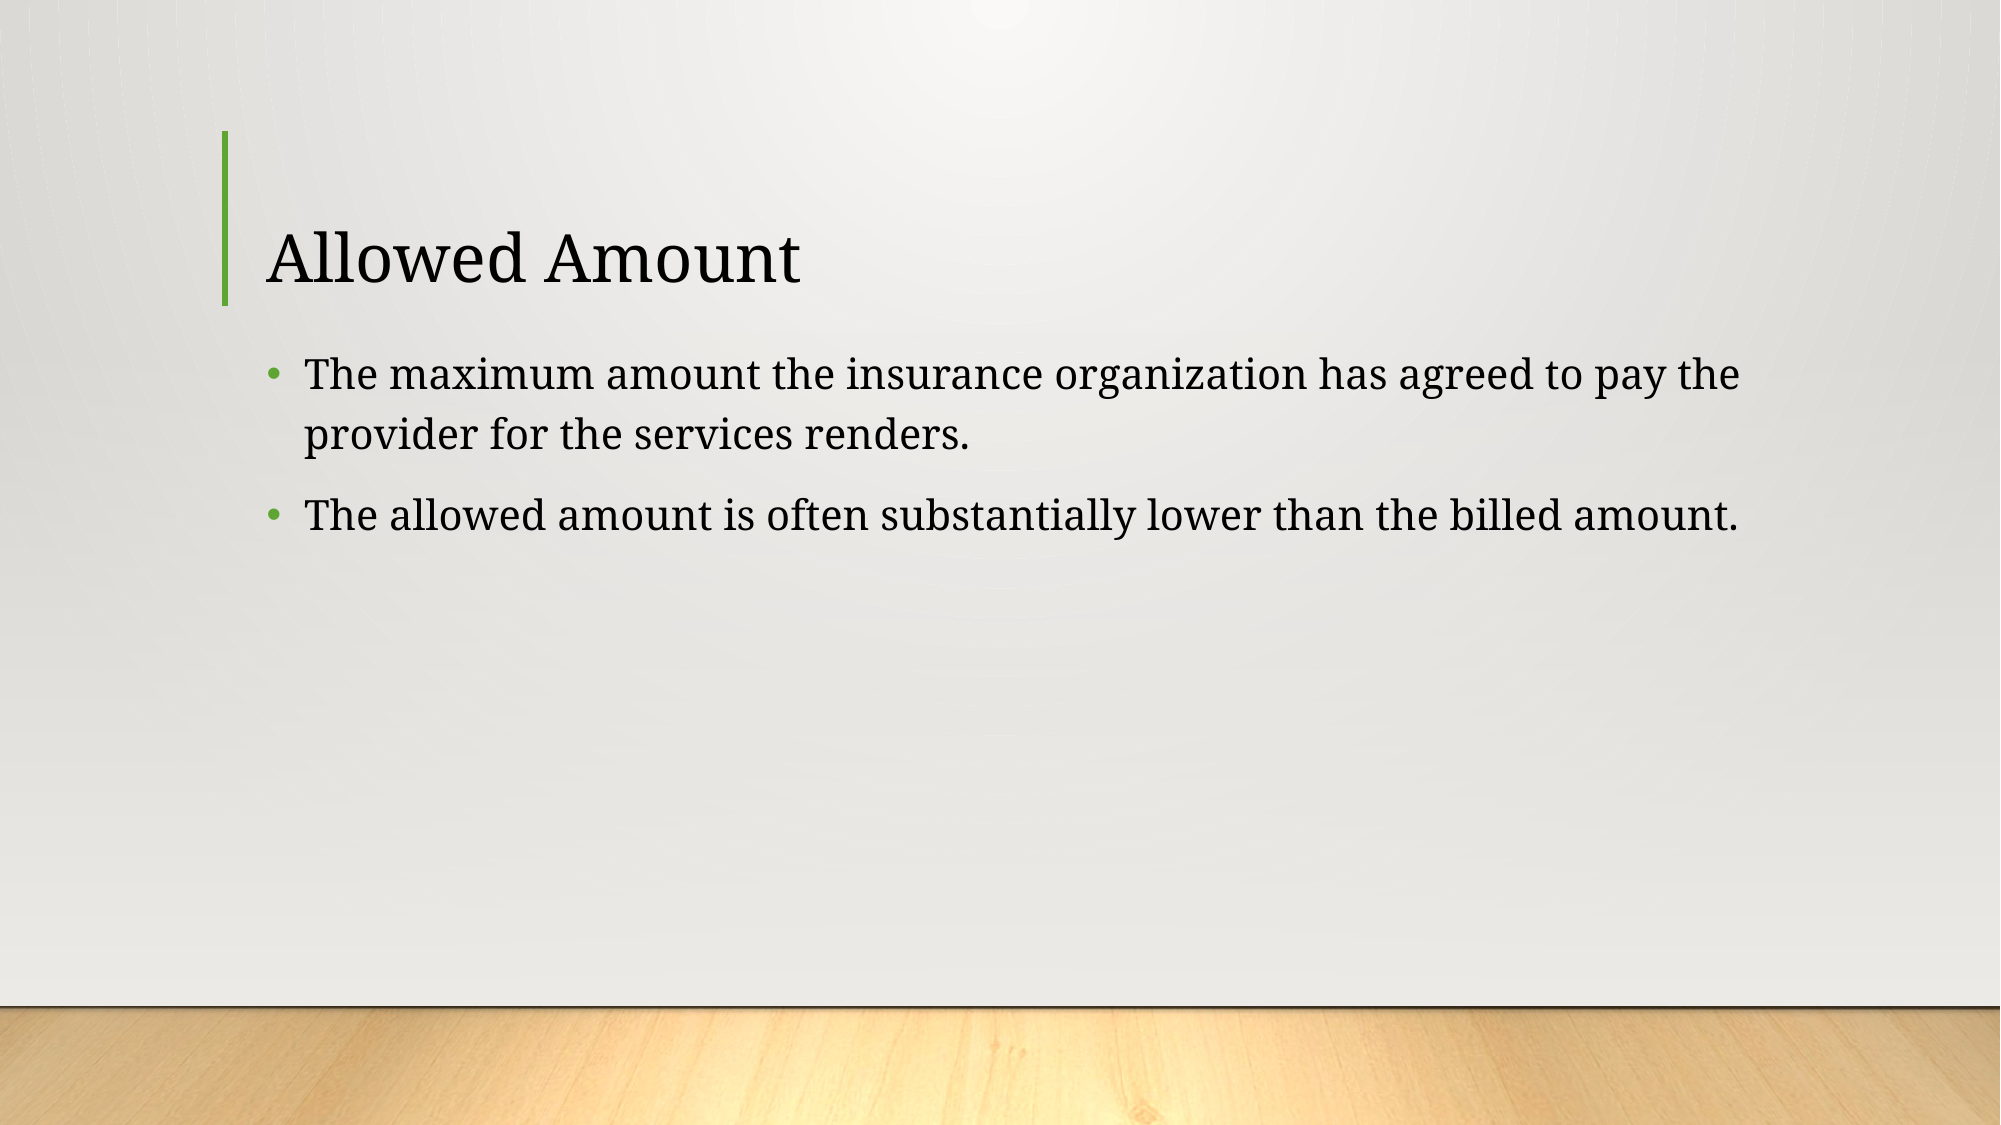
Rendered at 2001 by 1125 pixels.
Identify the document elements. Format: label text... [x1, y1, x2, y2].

title Allowed Amount [251, 131, 1814, 305]
list The maximum amount the insurance organization has agreed to pay the provider for the services renders. The allowed amount is often substantially lower than the billed amount. [251, 330, 1814, 897]
picture [0, 1006, 2000, 1125]
